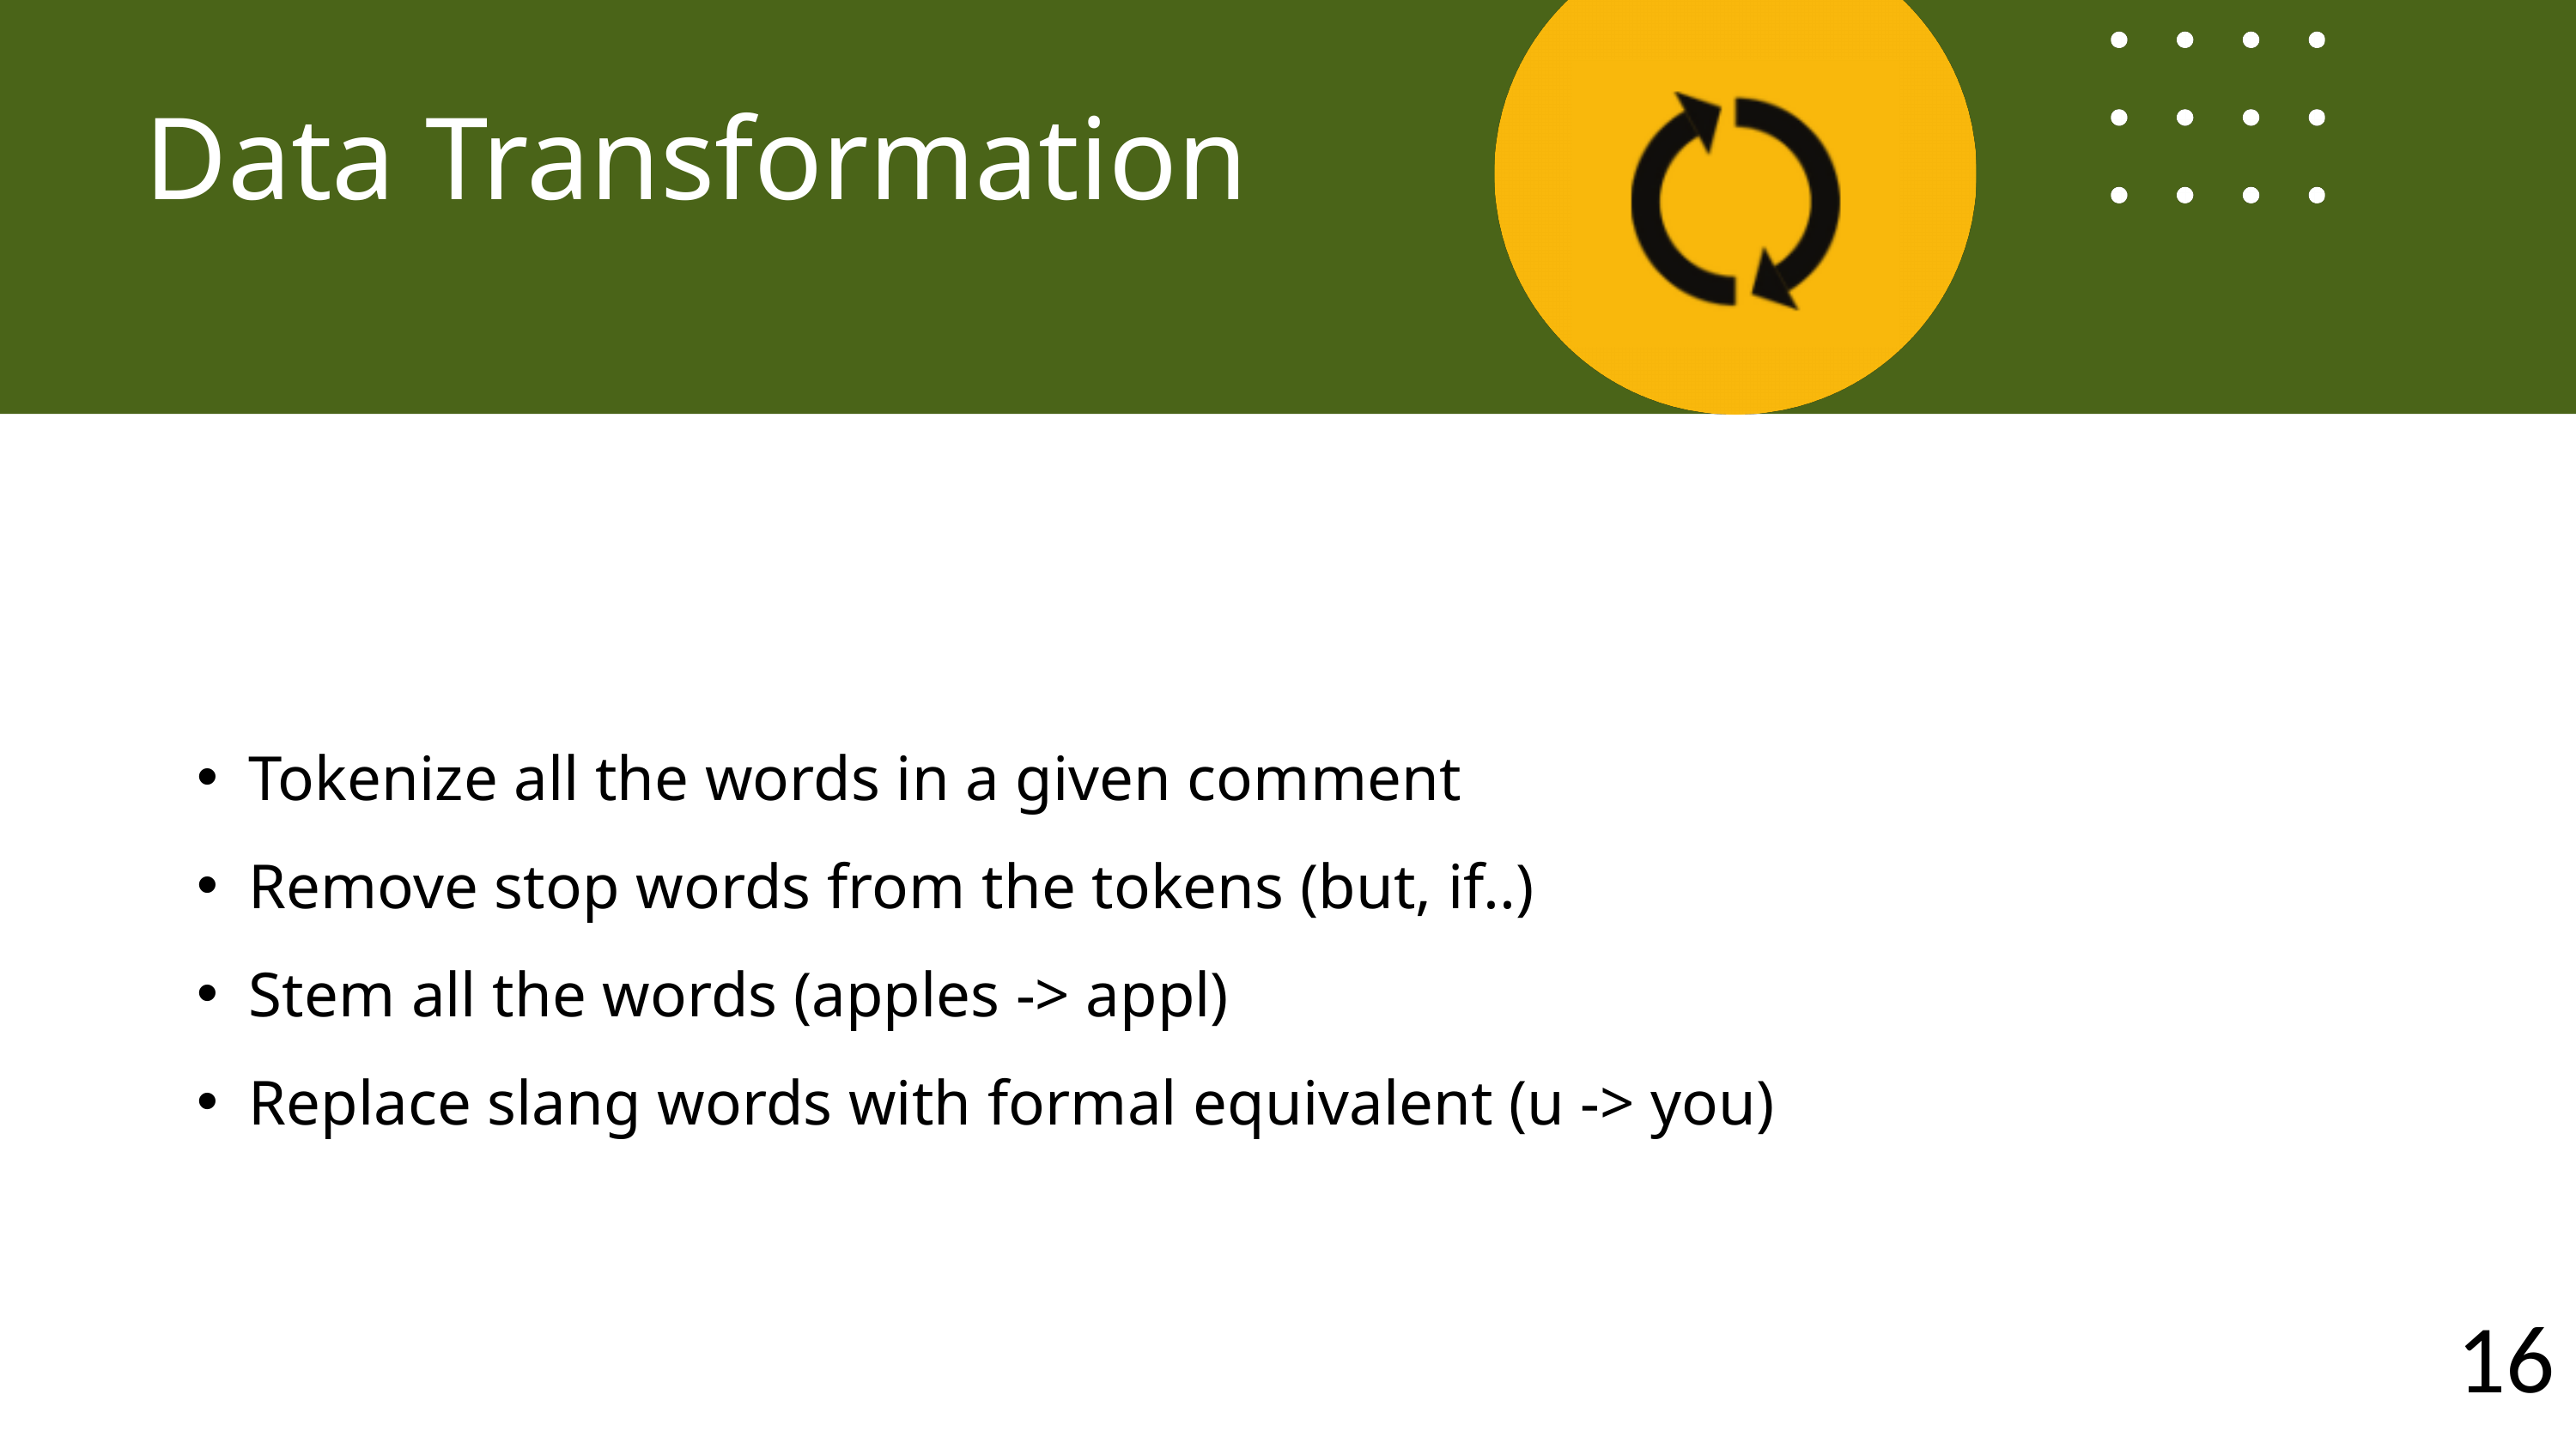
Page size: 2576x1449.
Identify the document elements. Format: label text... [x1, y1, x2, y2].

text_box Tokenize all the words in a given comment Remove stop words from the tokens (but, if..) Stem all the words (apples -> appl) Replace slang words with formal equivalent (u -> you) [144, 597, 2089, 1137]
text_box 16 [2444, 1289, 2568, 1419]
text_box [1571, 59, 1900, 347]
text_box [2111, 0, 2325, 203]
text_box [1494, 0, 1977, 415]
text_box [1977, 0, 2576, 415]
text_box Data Transformation [144, 122, 1494, 222]
text_box [0, 0, 1494, 415]
